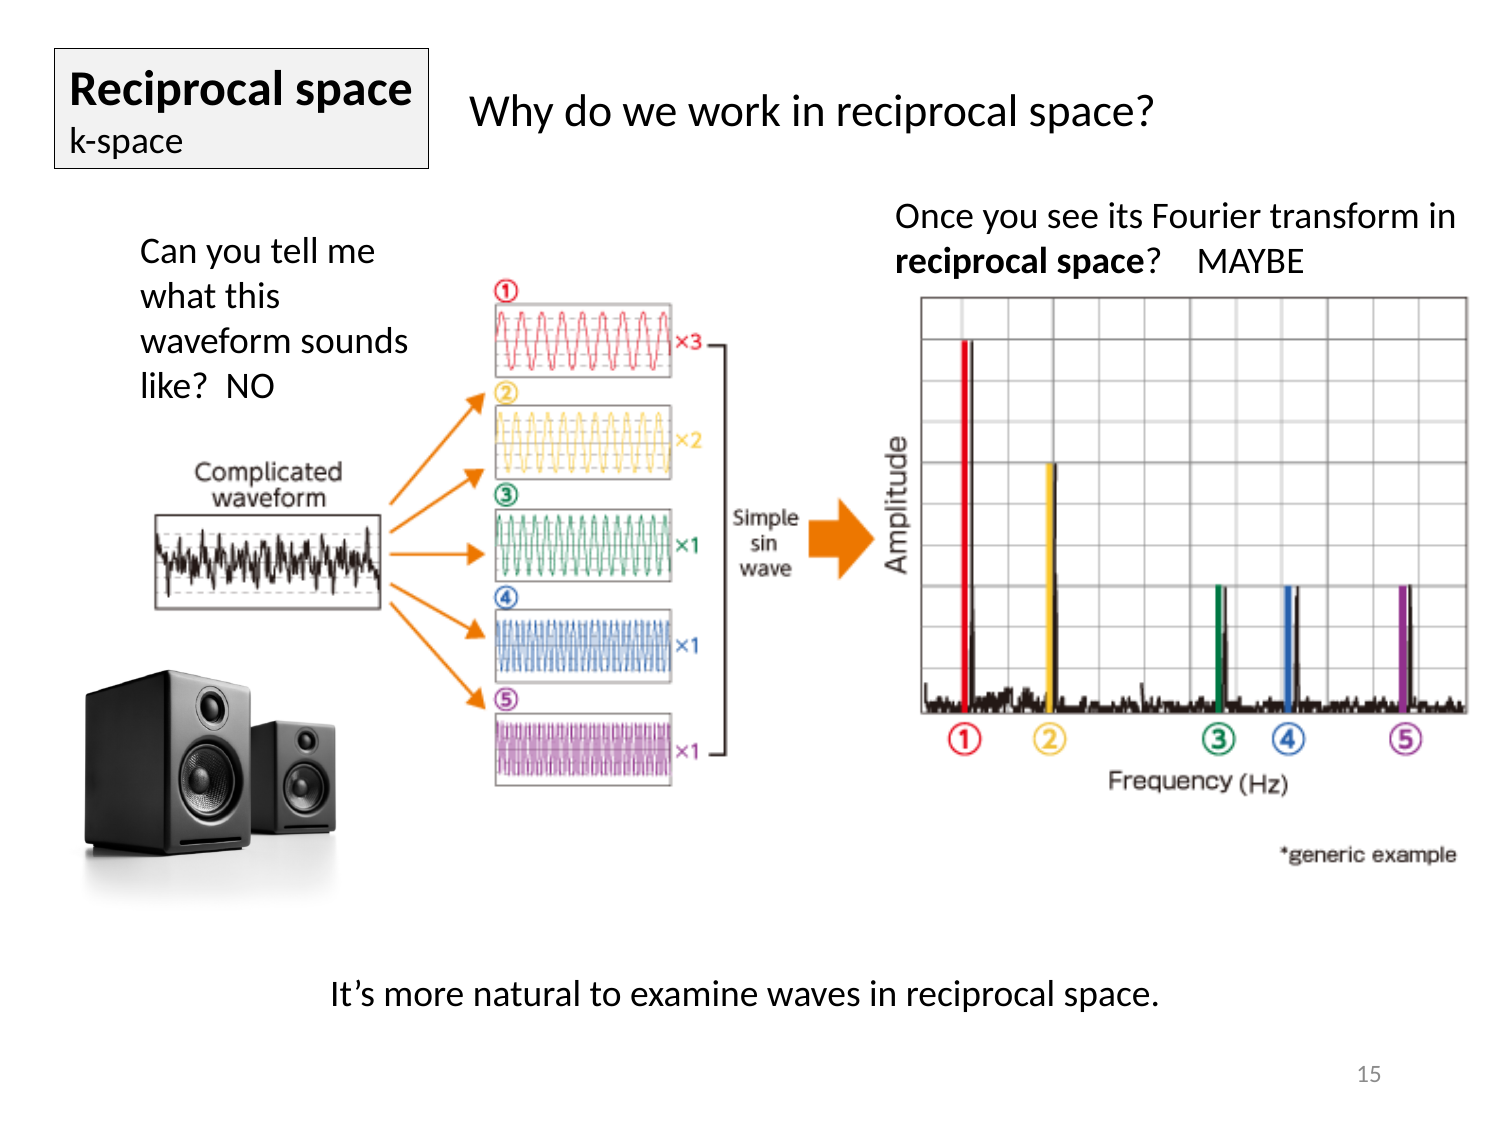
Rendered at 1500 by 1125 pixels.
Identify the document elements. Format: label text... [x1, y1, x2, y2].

text_box Reciprocal space k-space [54, 48, 429, 169]
picture [69, 267, 1475, 917]
text_box Why do we work in reciprocal space? [454, 73, 1172, 144]
text_box It’s more natural to examine waves in reciprocal space. [315, 961, 1185, 1021]
text_box Can you tell me what this waveform sounds like? NO [125, 218, 454, 414]
slide_number 15 [1059, 1042, 1397, 1103]
text_box Once you see its Fourier transform in reciprocal space? MAYBE [880, 184, 1500, 289]
